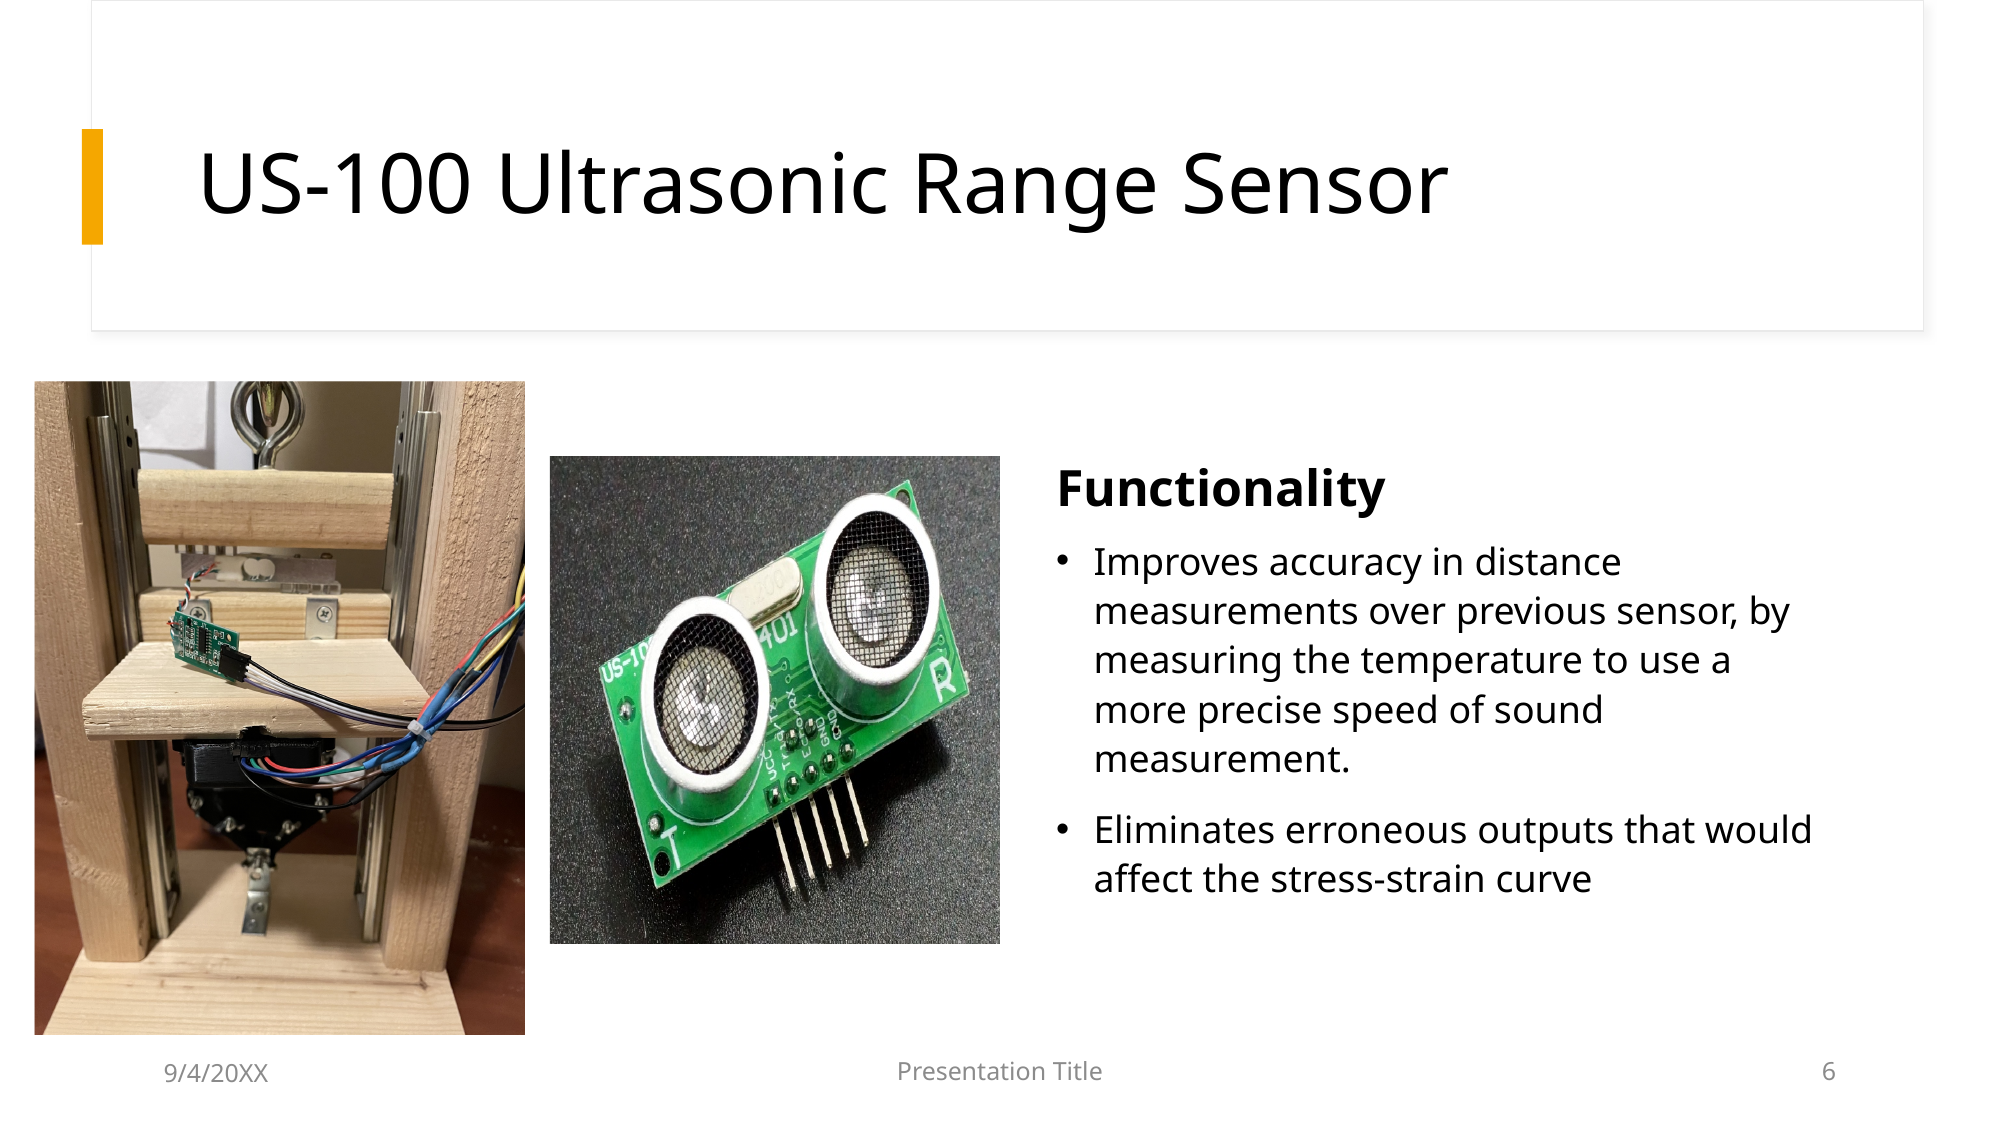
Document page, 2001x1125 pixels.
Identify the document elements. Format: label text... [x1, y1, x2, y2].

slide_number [148, 1042, 599, 1103]
list Improves accuracy in distance measurements over previous sensor, by measuring the temperature to use a more precise speed of sound measurement. Eliminates erroneous outputs that would affect the stress-strain curve [1041, 525, 1851, 1013]
list Functionality [1041, 389, 1851, 525]
slide_number 6 [1401, 1042, 1851, 1103]
footer Presentation Title [662, 1042, 1338, 1103]
picture [0, 382, 1000, 1034]
title US-100 Ultrasonic Range Sensor [183, 90, 1851, 284]
